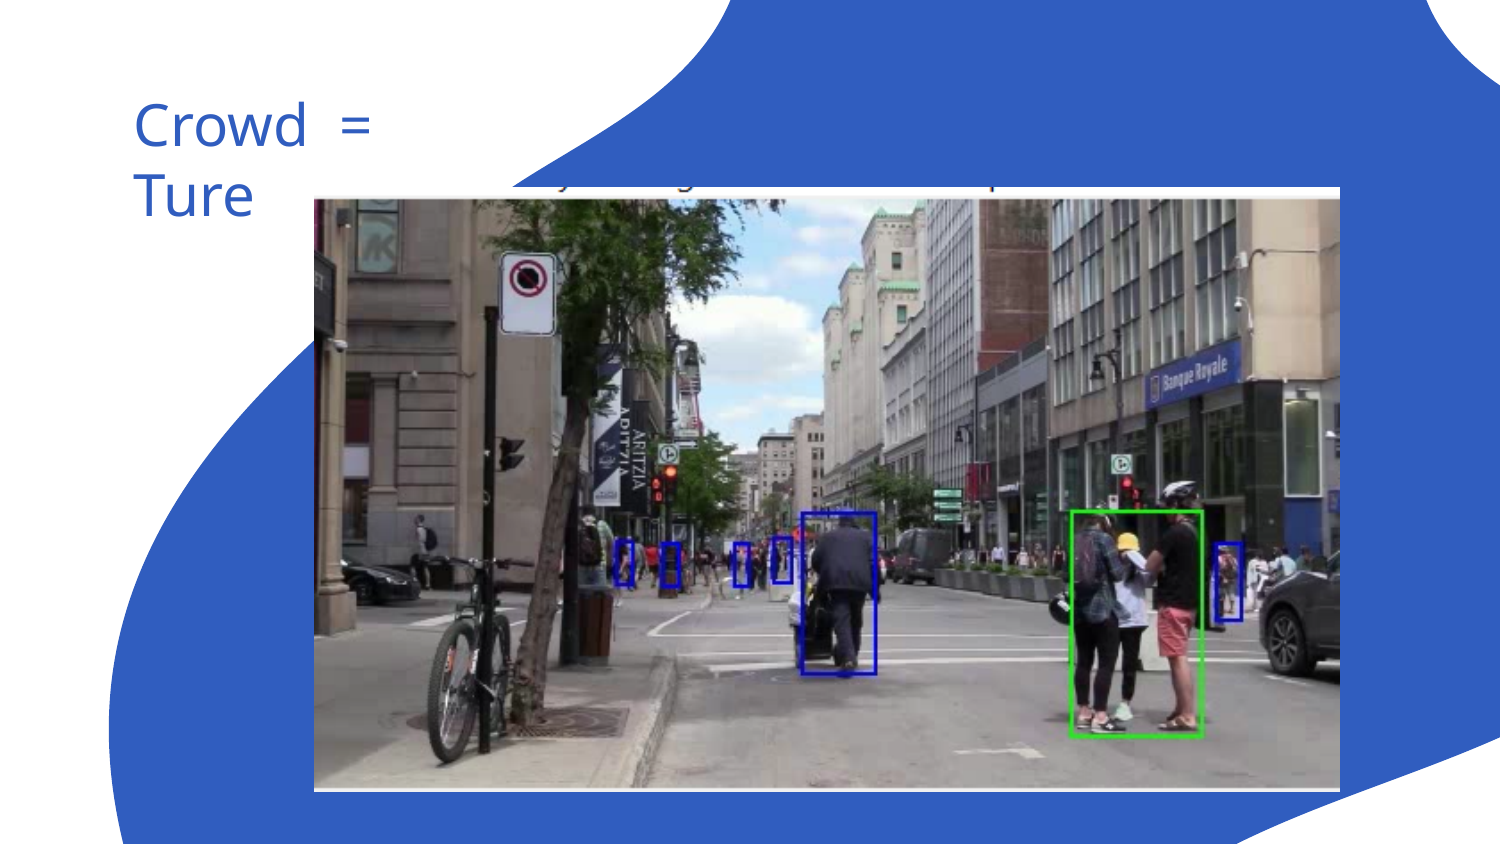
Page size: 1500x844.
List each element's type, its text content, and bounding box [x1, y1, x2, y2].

picture [313, 186, 1340, 792]
title Crowd = Ture [118, 73, 499, 168]
